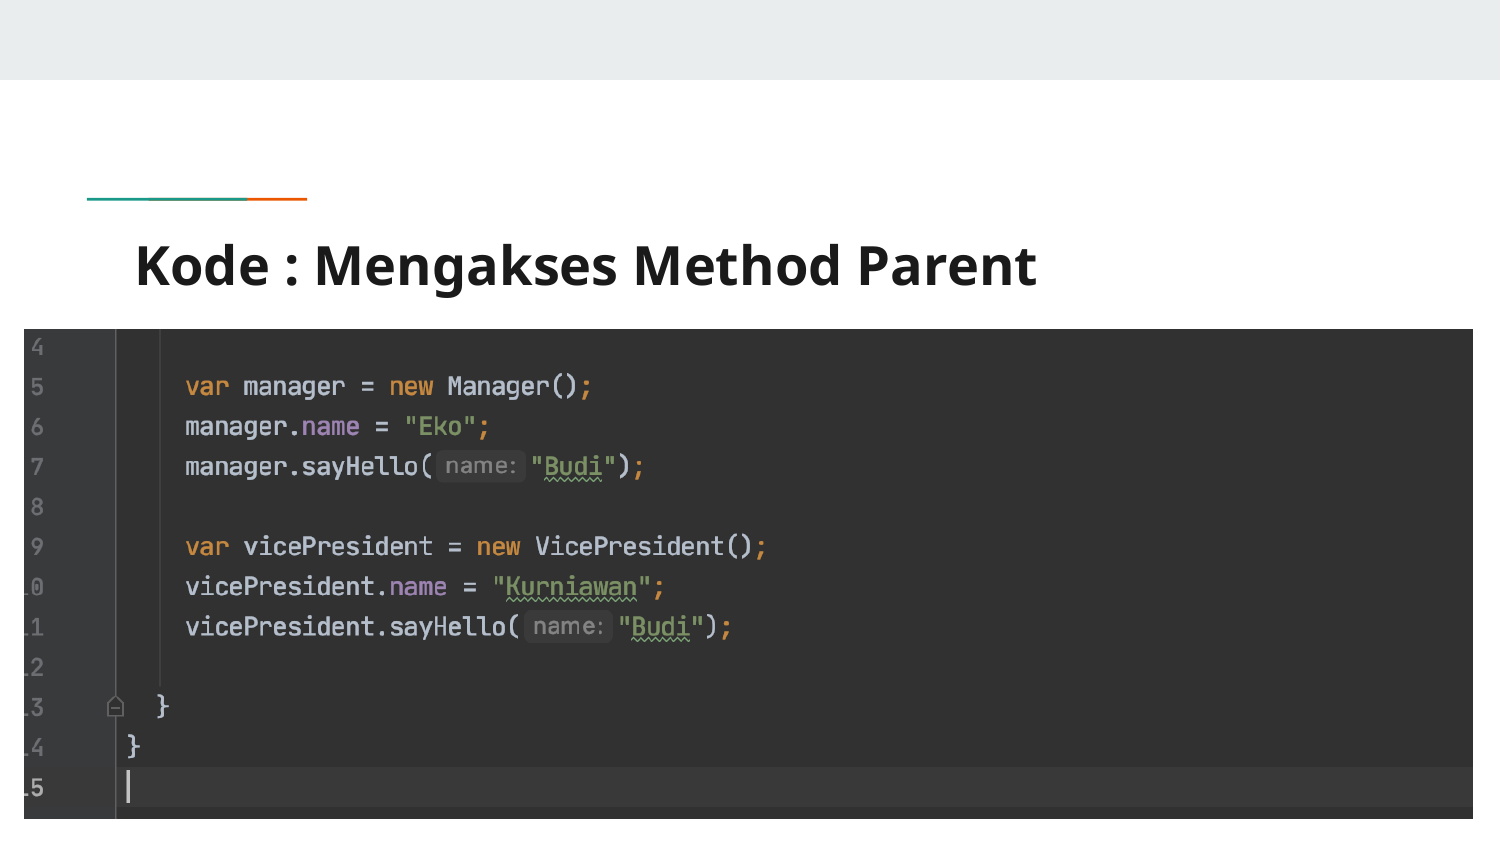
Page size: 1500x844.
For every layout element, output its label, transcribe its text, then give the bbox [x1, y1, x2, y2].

title Kode : Mengakses Method Parent [119, 216, 1381, 305]
picture [24, 328, 1473, 819]
